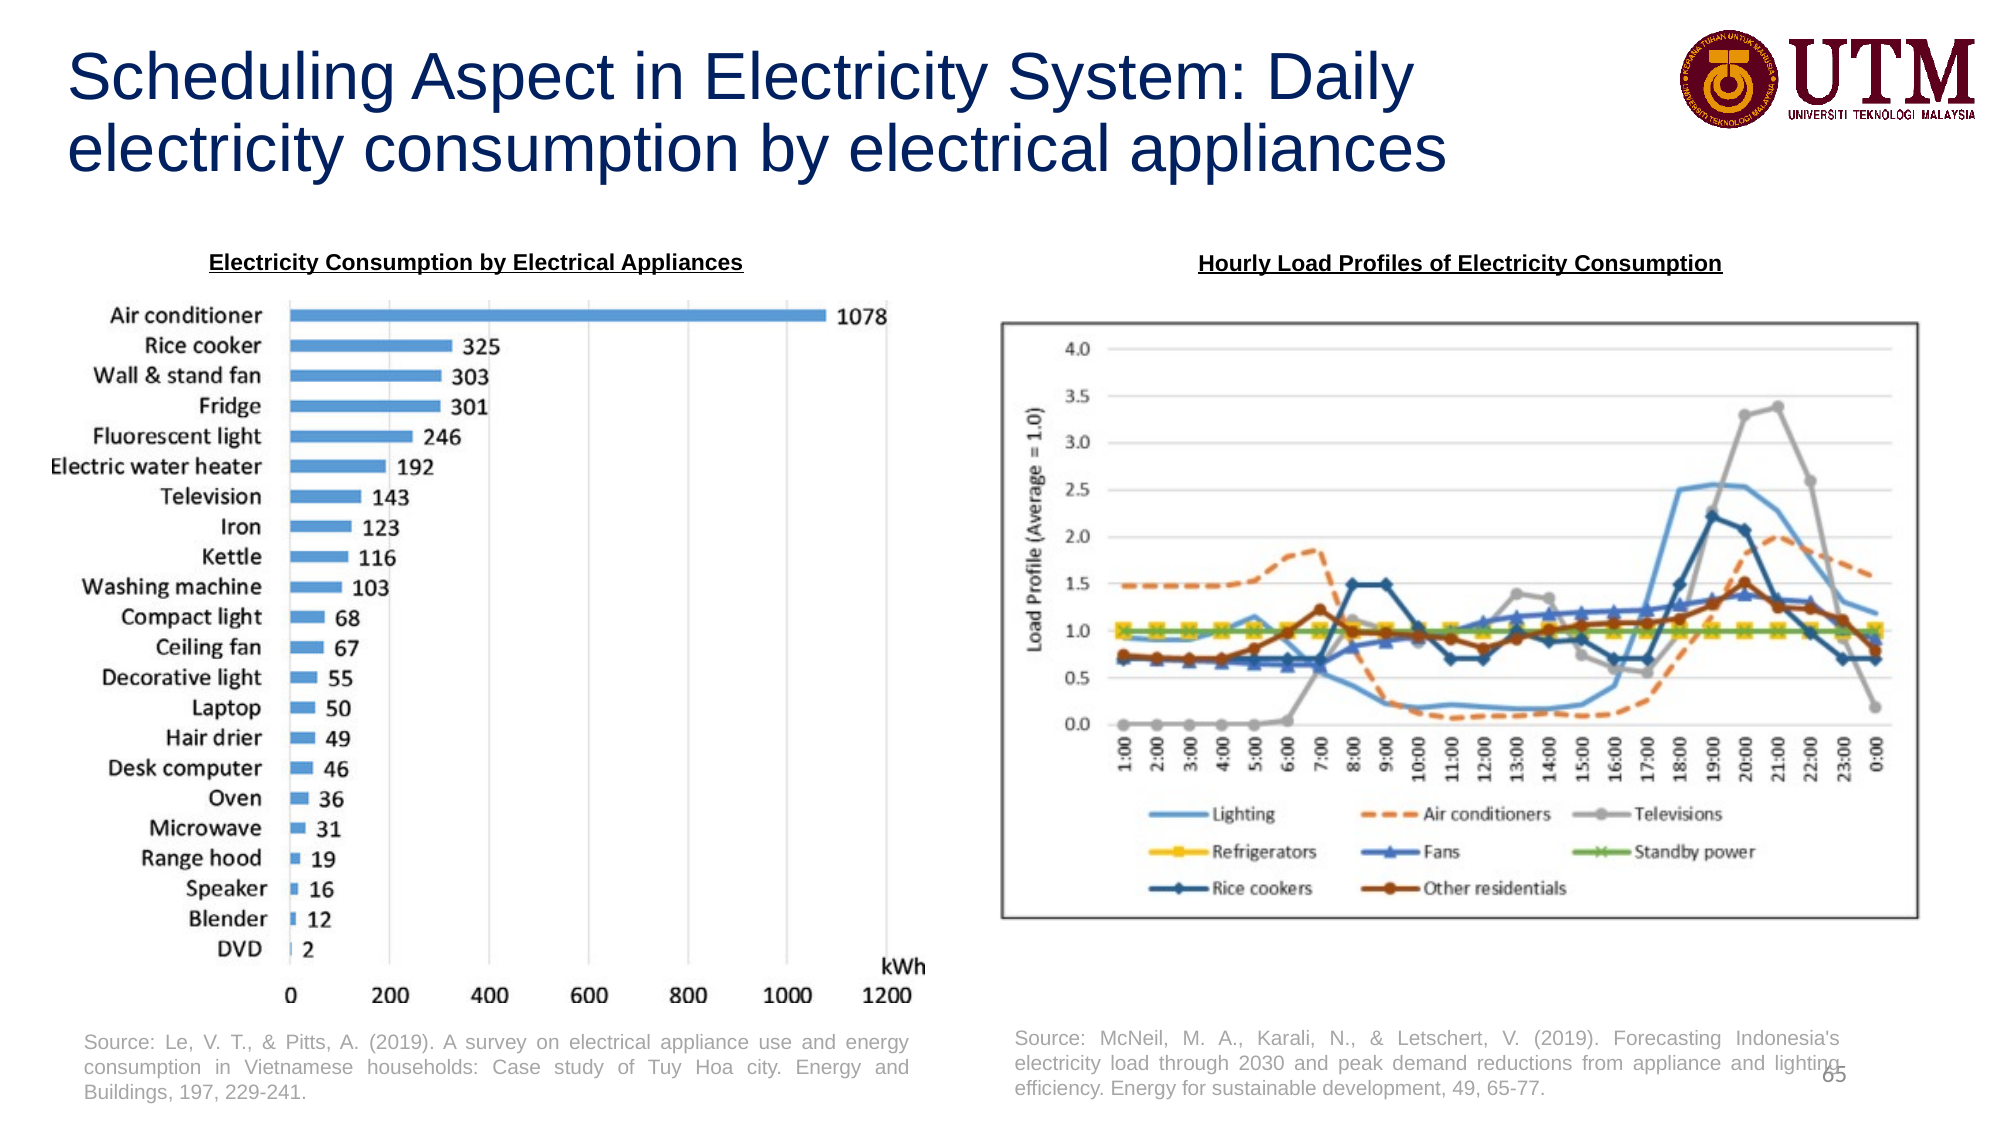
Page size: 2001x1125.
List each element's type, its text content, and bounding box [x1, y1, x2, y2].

slide_number 65 [1412, 1042, 1863, 1103]
picture [1680, 30, 1975, 129]
text_box Electricity Consumption by Electrical Appliances [185, 233, 768, 290]
text_box Source: Le, V. T., & Pitts, A. (2019). A survey on electrical appliance use and energy consumption in Vietnamese households: Case study of Tuy Hoa city. Energy and Buildings, 197, 229-241. [68, 1037, 925, 1094]
text_box Hourly Load Profiles of Electricity Consumption [1169, 233, 1752, 290]
picture [52, 300, 925, 1003]
title Scheduling Aspect in Electricity System: Daily electricity consumption by electrical appliances [52, 4, 1650, 223]
picture [999, 320, 1922, 921]
text_box Source: McNeil, M. A., Karali, N., & Letschert, V. (2019). Forecasting Indonesia's electricity load through 2030 and peak demand reductions from appliance and lighting efficiency. Energy for sustainable development, 49, 65-77. [999, 1034, 1856, 1091]
